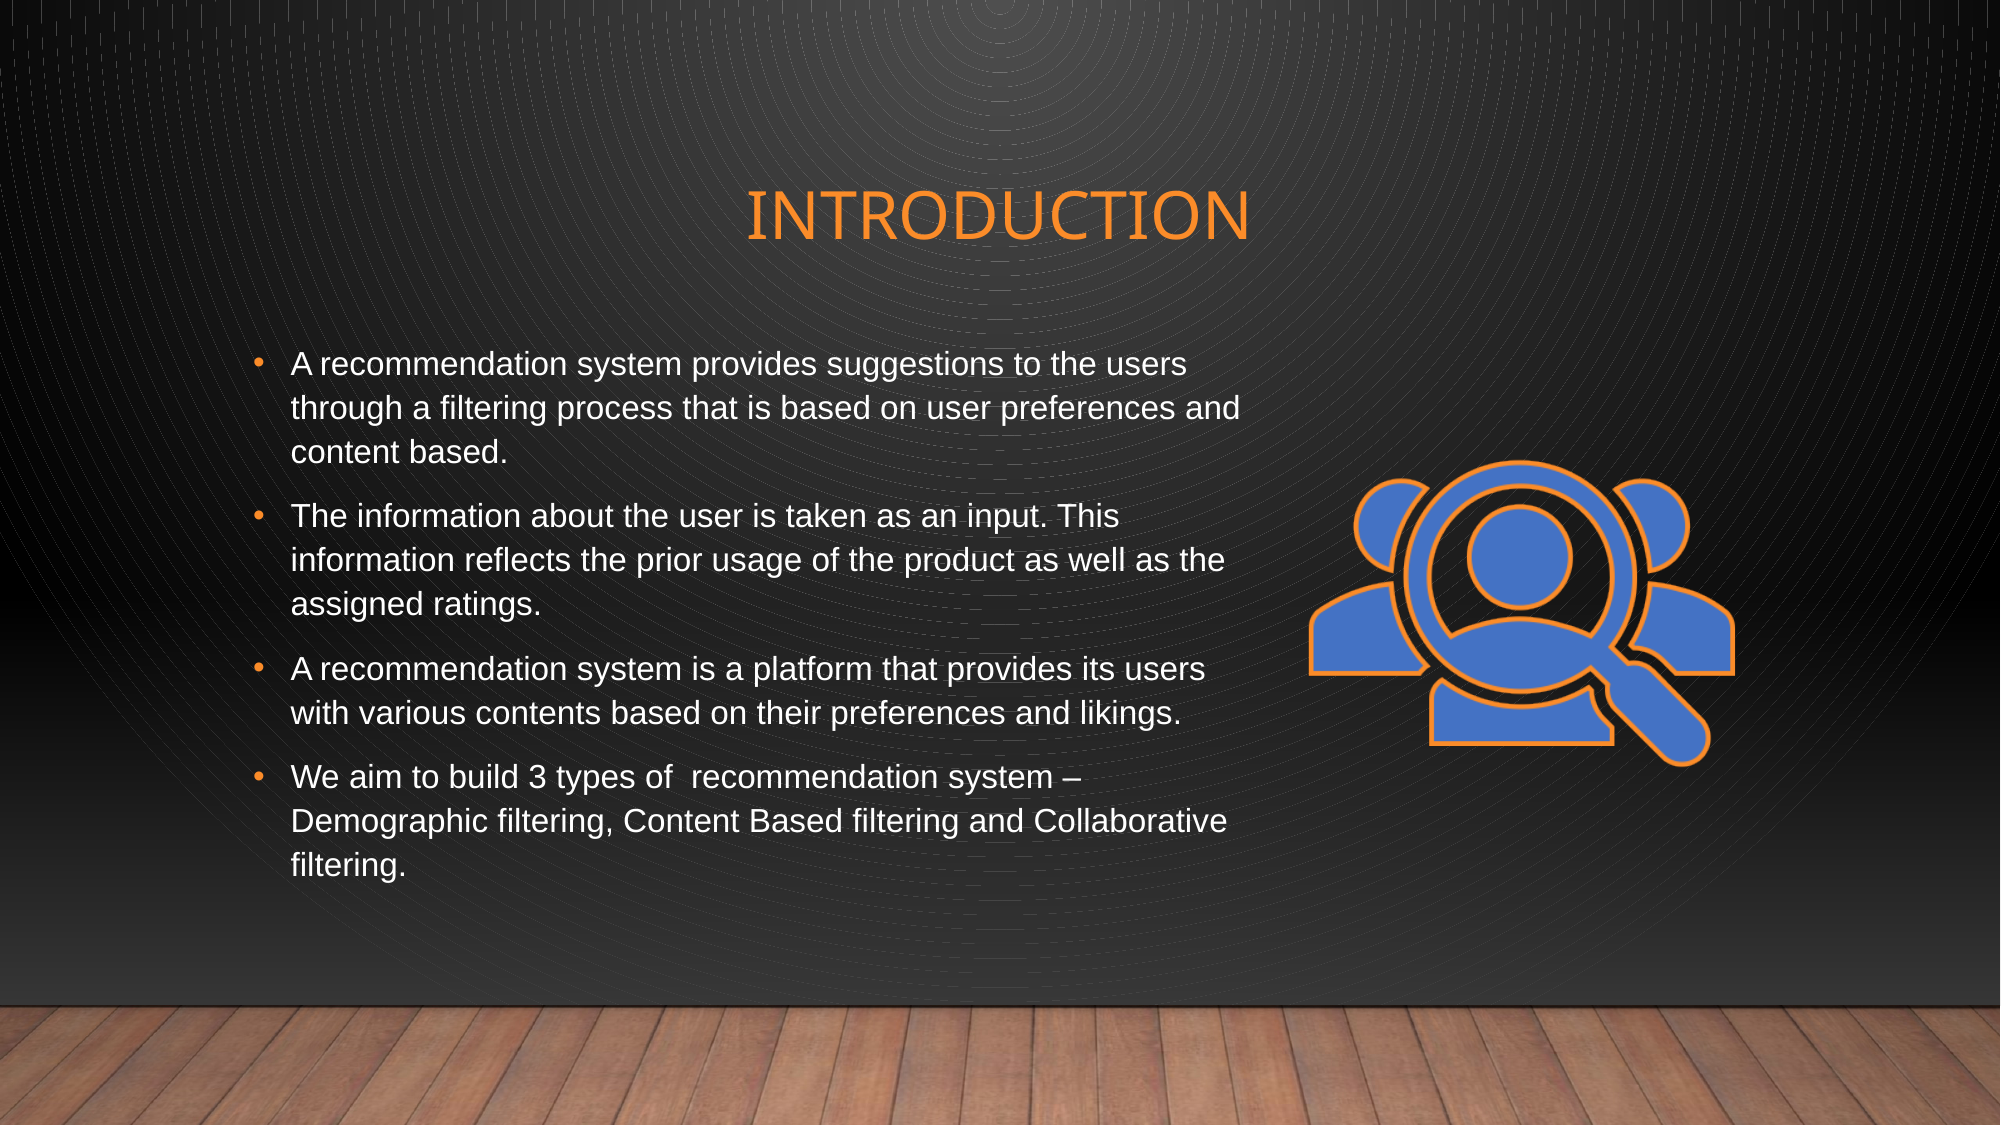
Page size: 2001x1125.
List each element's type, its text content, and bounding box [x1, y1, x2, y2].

picture [1281, 373, 1763, 855]
title Introduction [238, 131, 1763, 305]
list A recommendation system provides suggestions to the users through a filtering process that is based on user preferences and content based. The information about the user is taken as an input. This information reflects the prior usage of the product as well as the assigned ratings. A recommendation system is a platform that provides its users with various contents based on their preferences and likings. We aim to build 3 types of recommendation system – Demographic filtering, Content Based filtering and Collaborative filtering. [238, 330, 1282, 953]
picture [0, 1005, 2000, 1125]
